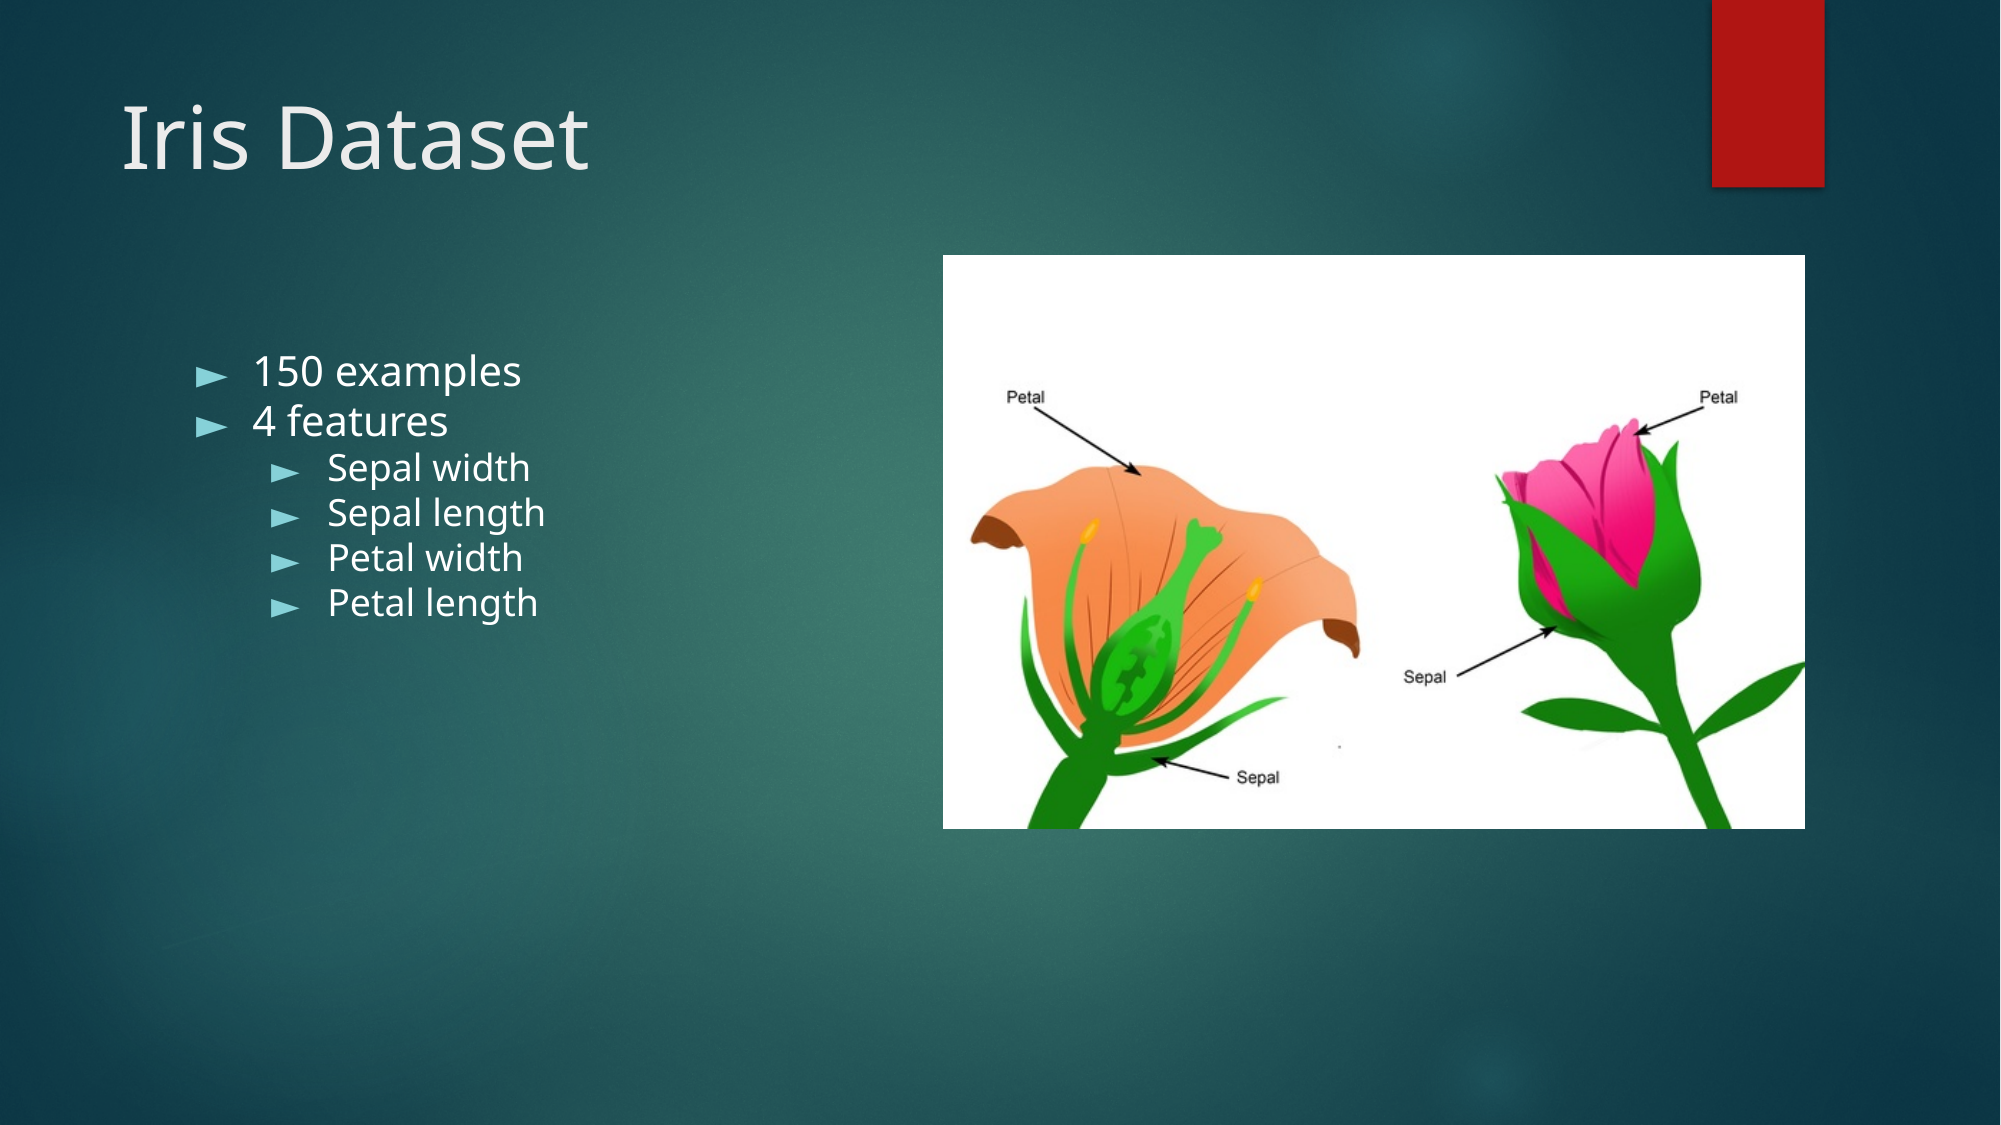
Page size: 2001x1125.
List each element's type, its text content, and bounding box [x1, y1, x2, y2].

title Iris Dataset [106, 74, 1649, 304]
picture [0, 0, 2001, 1125]
list 150 examples 4 features Sepal width Sepal length Petal width Petal length [181, 336, 1095, 1025]
